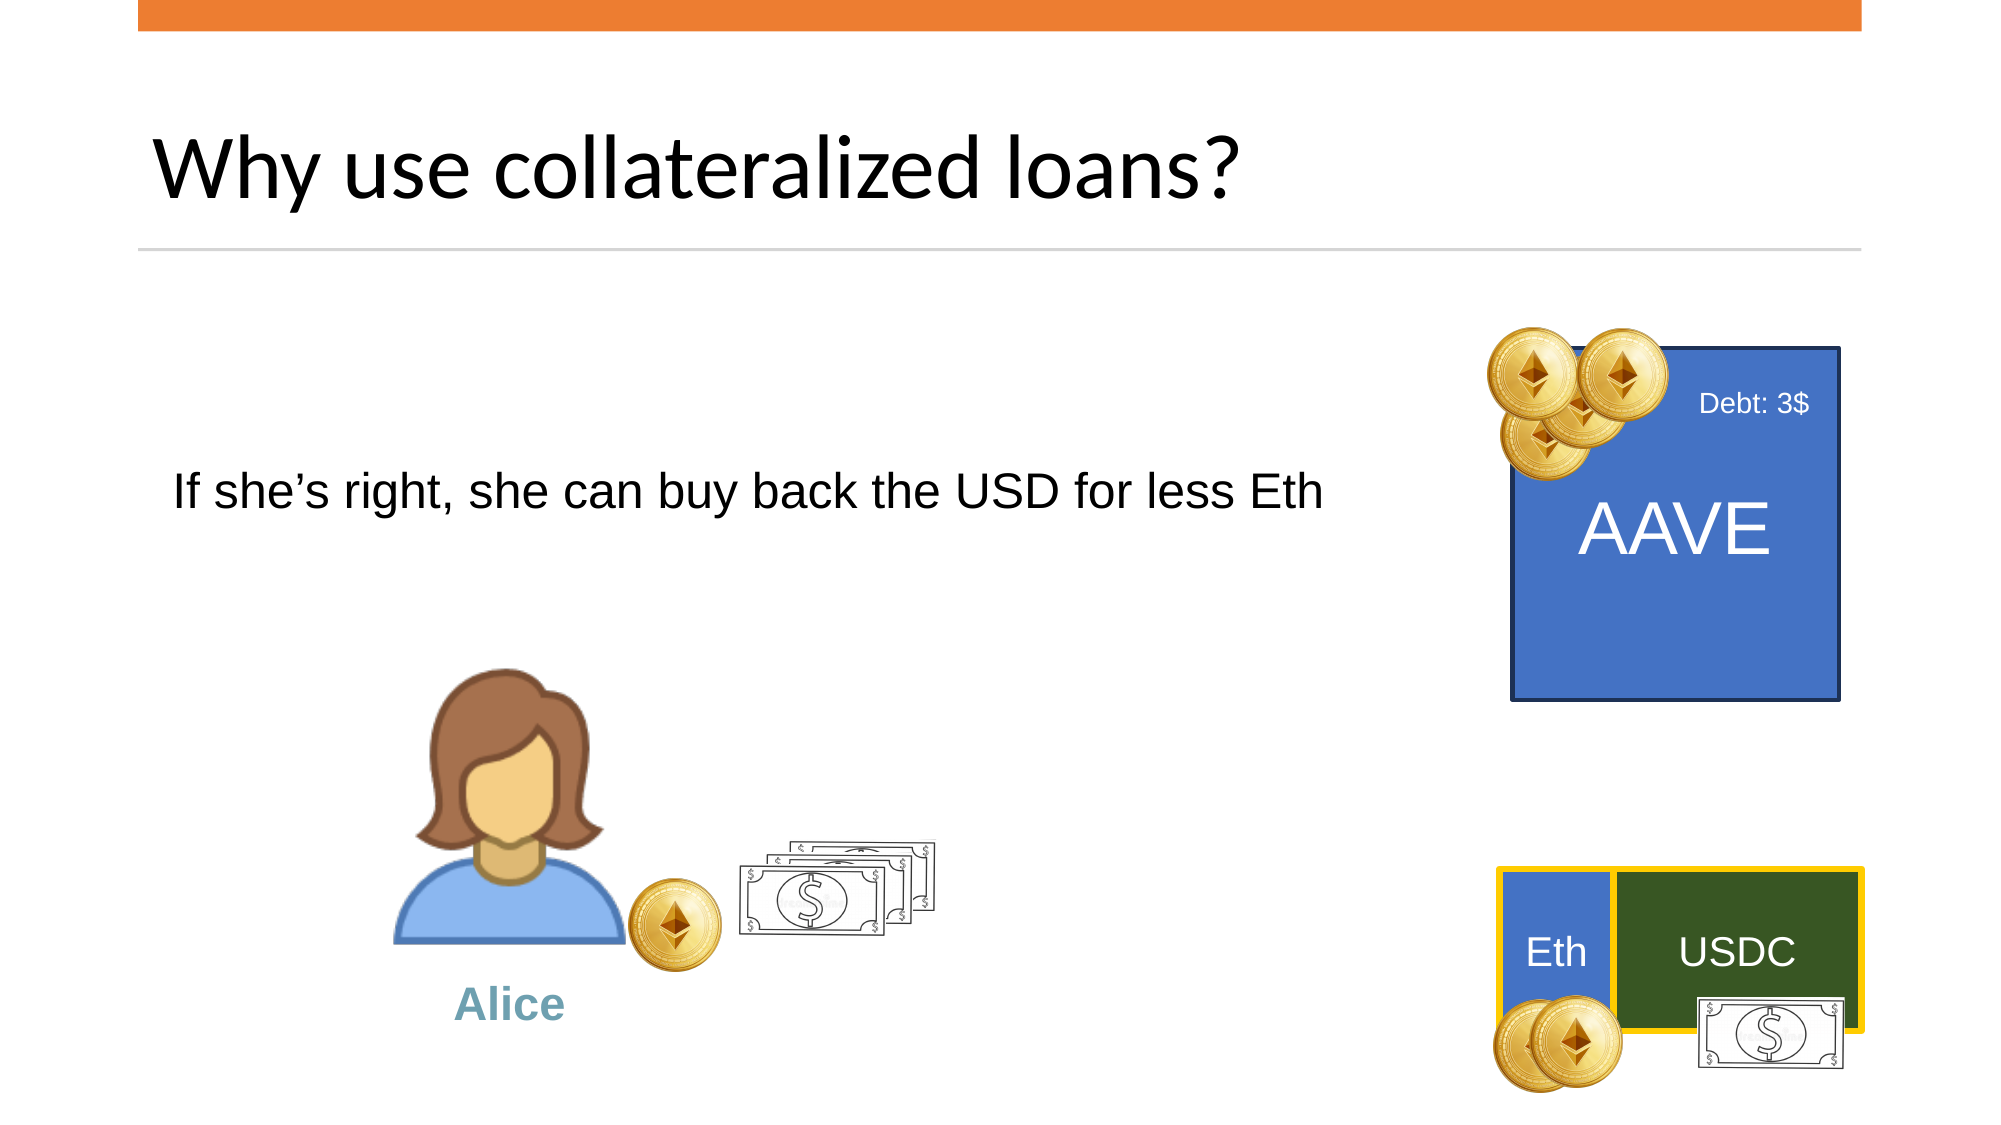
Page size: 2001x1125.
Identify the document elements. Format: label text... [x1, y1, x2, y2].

picture [1487, 327, 1670, 482]
picture [1696, 997, 1845, 1070]
text_box [138, 248, 1862, 252]
picture [738, 839, 937, 936]
text_box Eth [1497, 867, 1612, 997]
text_box If she’s right, she can buy back the USD for less Eth [157, 450, 1368, 526]
text_box USDC [1612, 867, 1864, 1033]
picture [364, 662, 722, 972]
picture [1493, 994, 1623, 1093]
text_box [138, 0, 1862, 32]
text_box Alice [365, 960, 655, 1038]
text_box Debt: 3$ [1684, 377, 1832, 427]
title Why use collateralized loans? [137, 59, 1863, 278]
text_box AAVE [1510, 346, 1841, 702]
